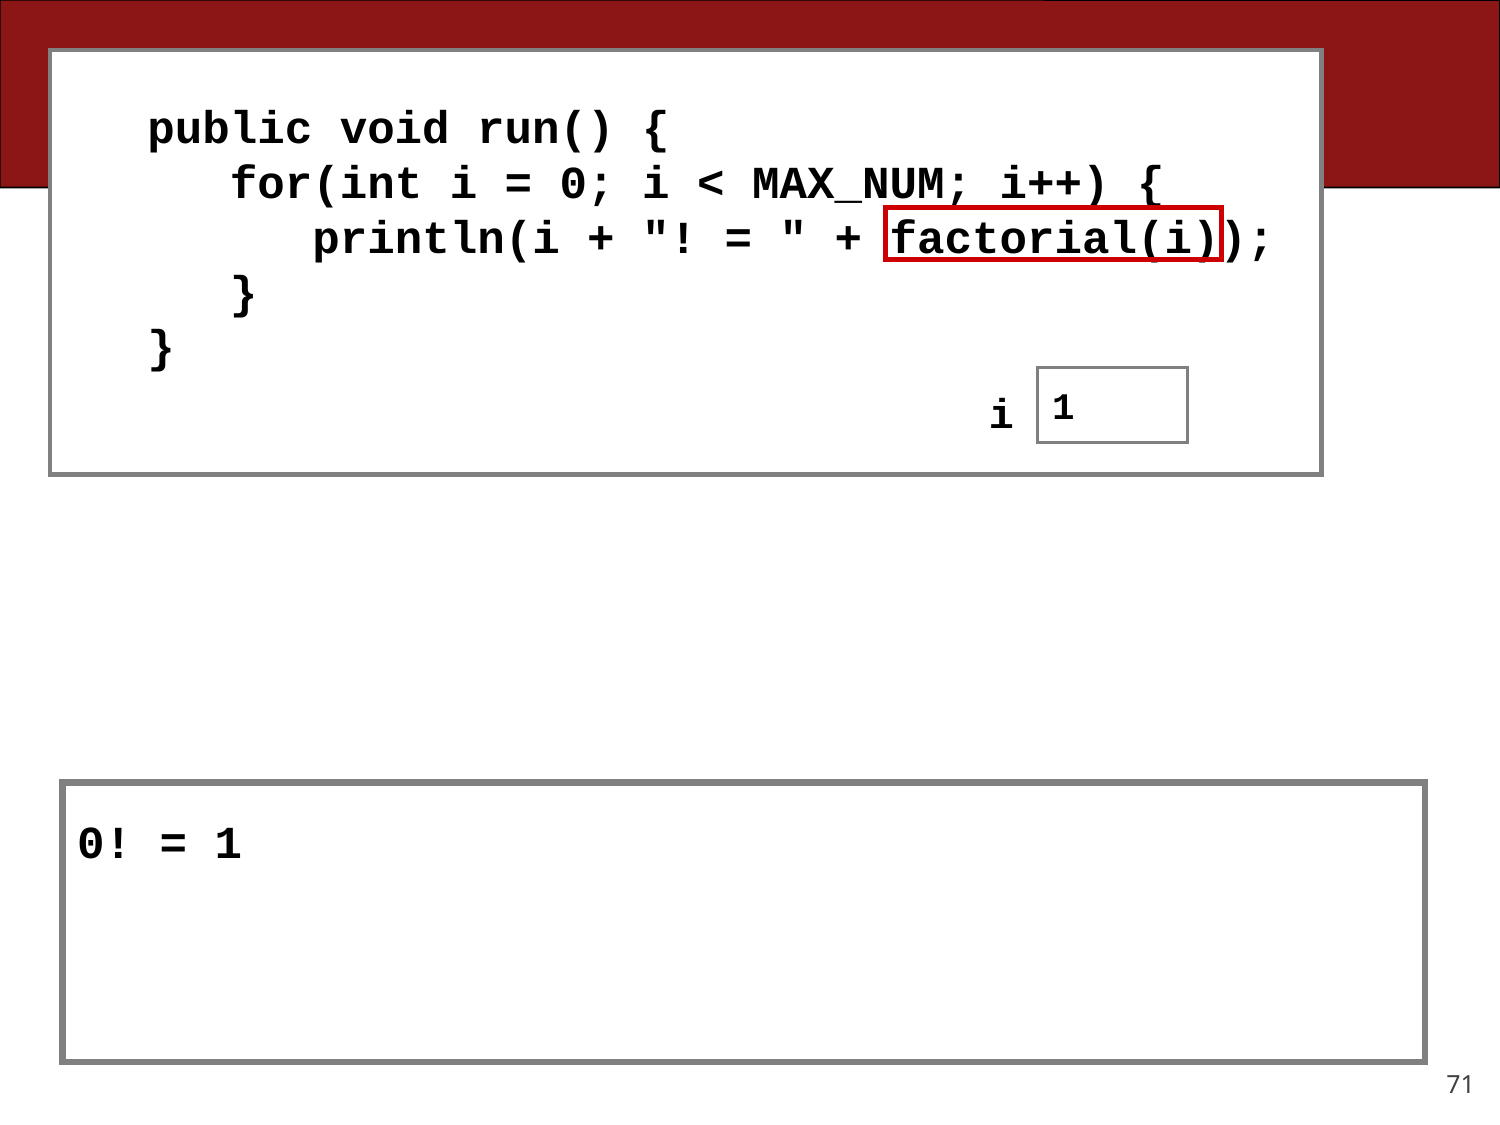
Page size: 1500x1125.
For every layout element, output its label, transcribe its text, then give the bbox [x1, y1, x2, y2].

text_box [885, 207, 1222, 260]
text_box i [974, 379, 1050, 445]
text_box 1 [1037, 367, 1188, 443]
text_box public void run() { for(int i = 0; i < MAX_NUM; i++) { println(i + "! = " + factorial(i)); } } [49, 49, 1322, 475]
text_box 0! = 1 [62, 782, 1425, 1063]
